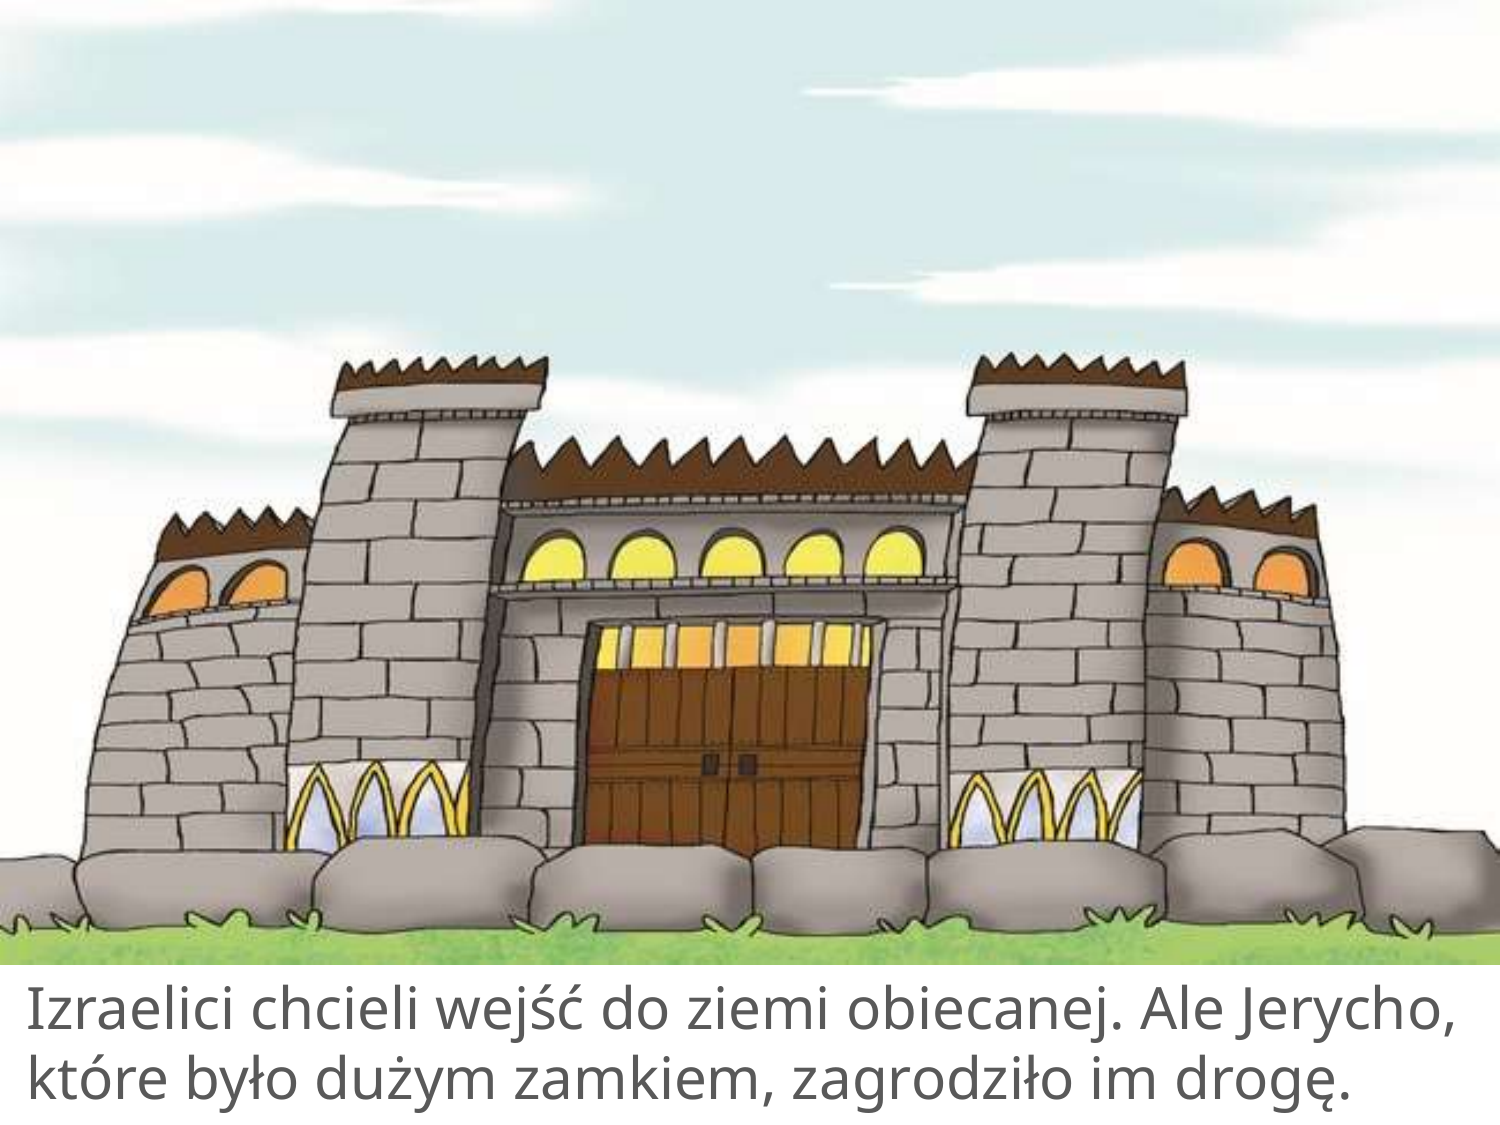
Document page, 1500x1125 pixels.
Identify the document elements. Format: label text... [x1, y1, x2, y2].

text_box Izraelici chcieli wejść do ziemi obiecanej. Ale Jerycho, które było dużym zamkiem, zagrodziło im drogę. [11, 973, 1483, 1119]
picture [0, 0, 1500, 965]
